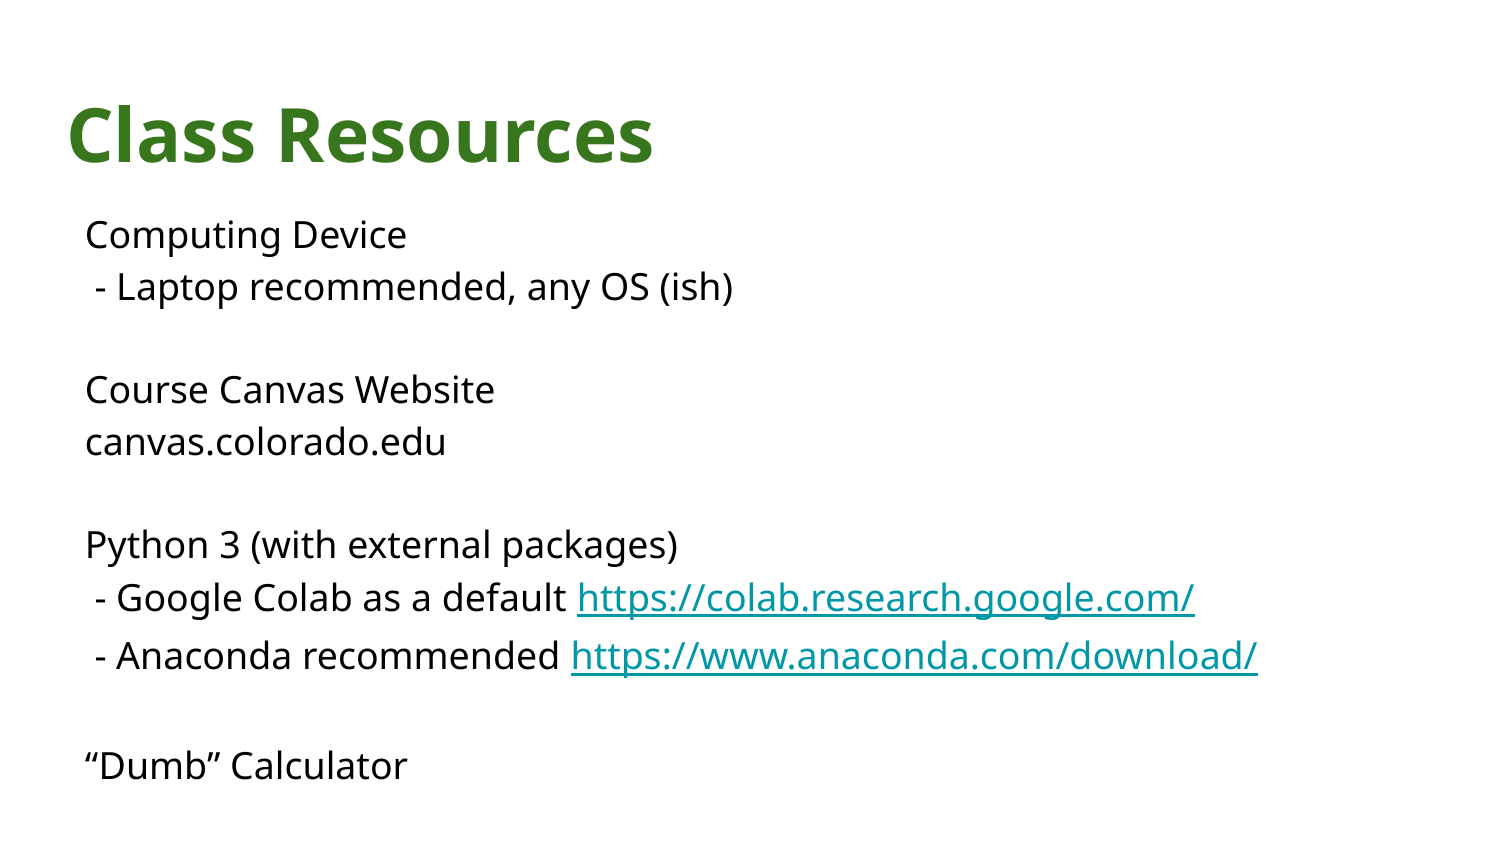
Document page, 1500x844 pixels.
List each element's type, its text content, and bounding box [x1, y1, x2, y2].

title Class Resources [51, 72, 1449, 167]
list Computing Device - Laptop recommended, any OS (ish) Course Canvas Website canvas.colorado.edu Python 3 (with external packages) - Google Colab as a default https://colab.research.google.com/ - Anaconda recommended https://www.anaconda.com/download/ “Dumb” Calculator [51, 189, 1449, 750]
